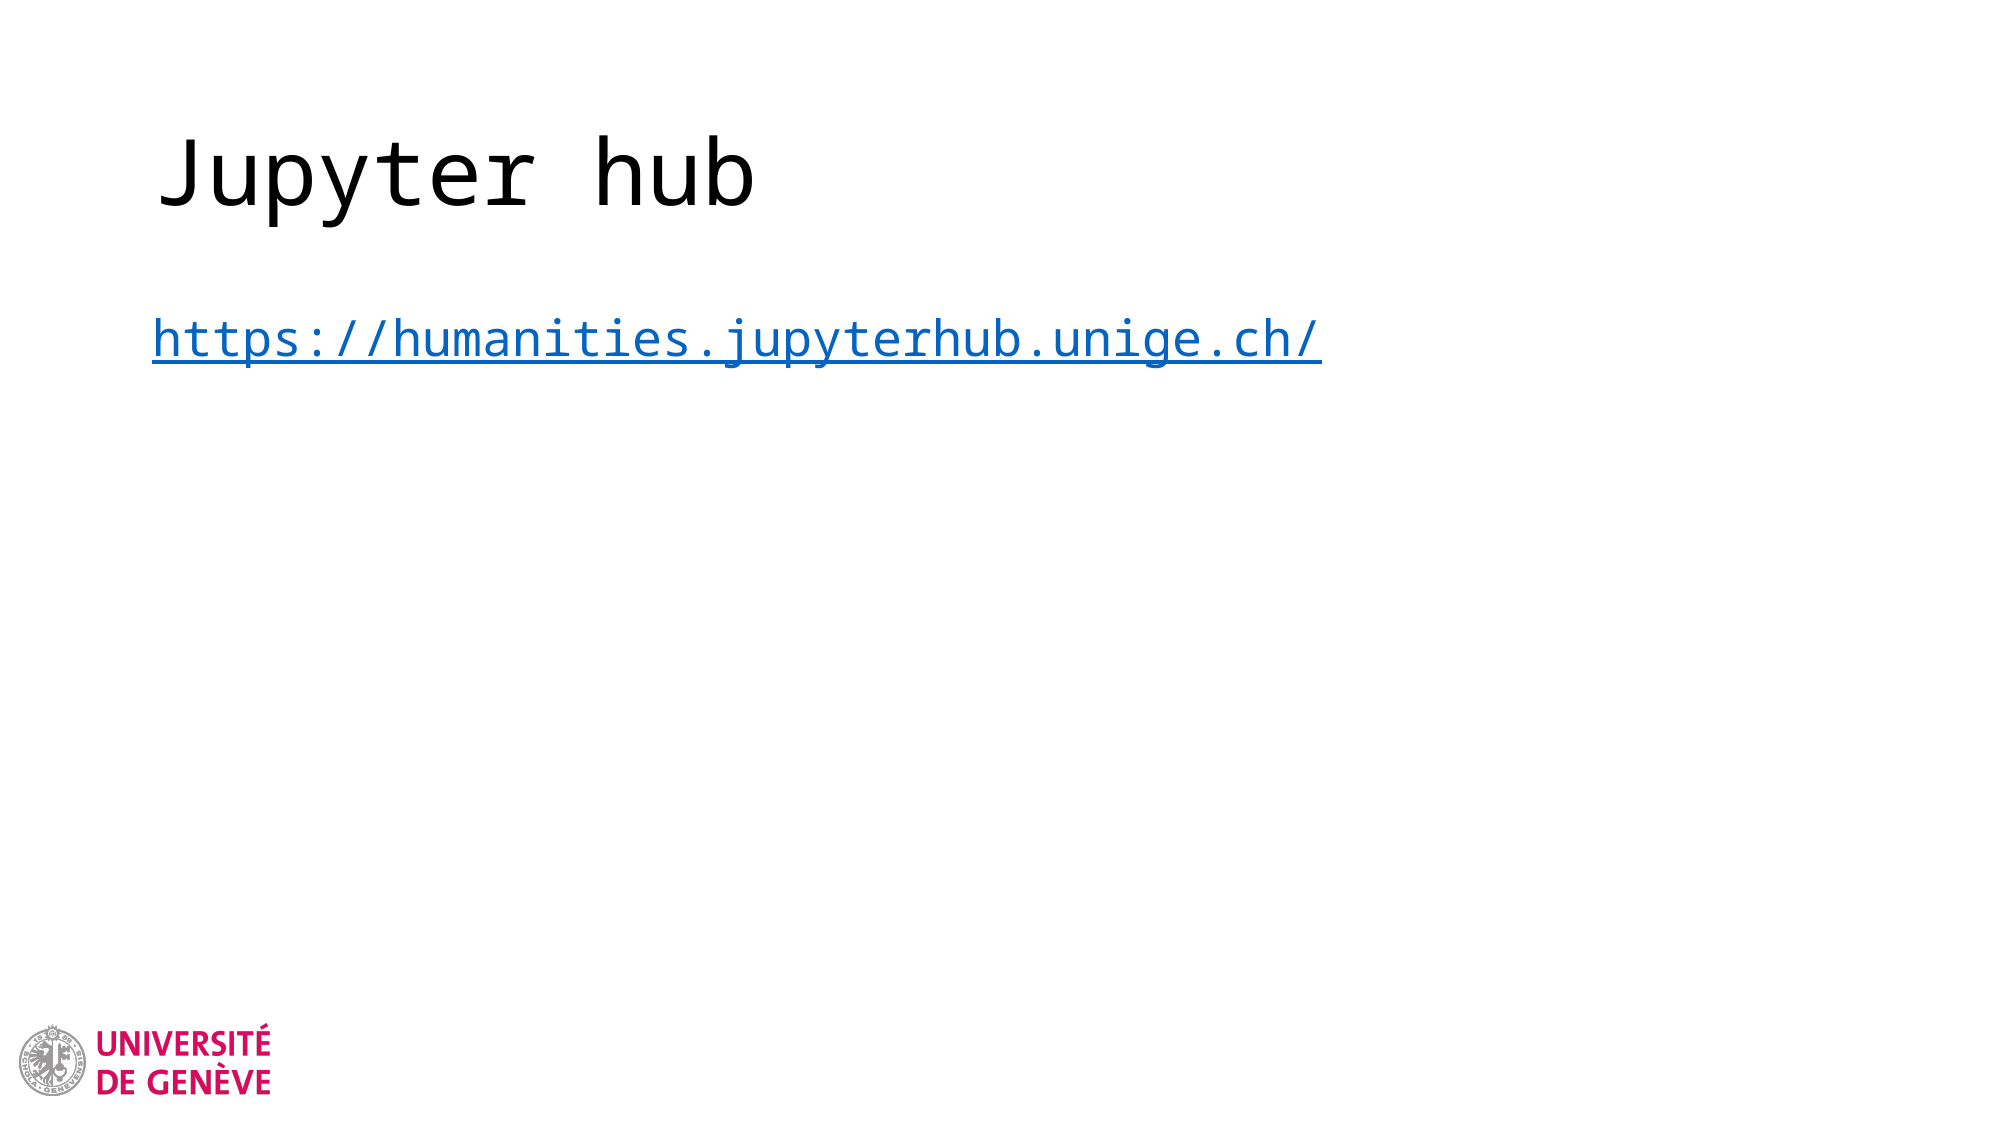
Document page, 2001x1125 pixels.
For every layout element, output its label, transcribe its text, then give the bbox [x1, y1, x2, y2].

title Jupyter hub [137, 59, 1863, 278]
list https://humanities.jupyterhub.unige.ch/ [137, 299, 1863, 1014]
picture [19, 1023, 270, 1096]
